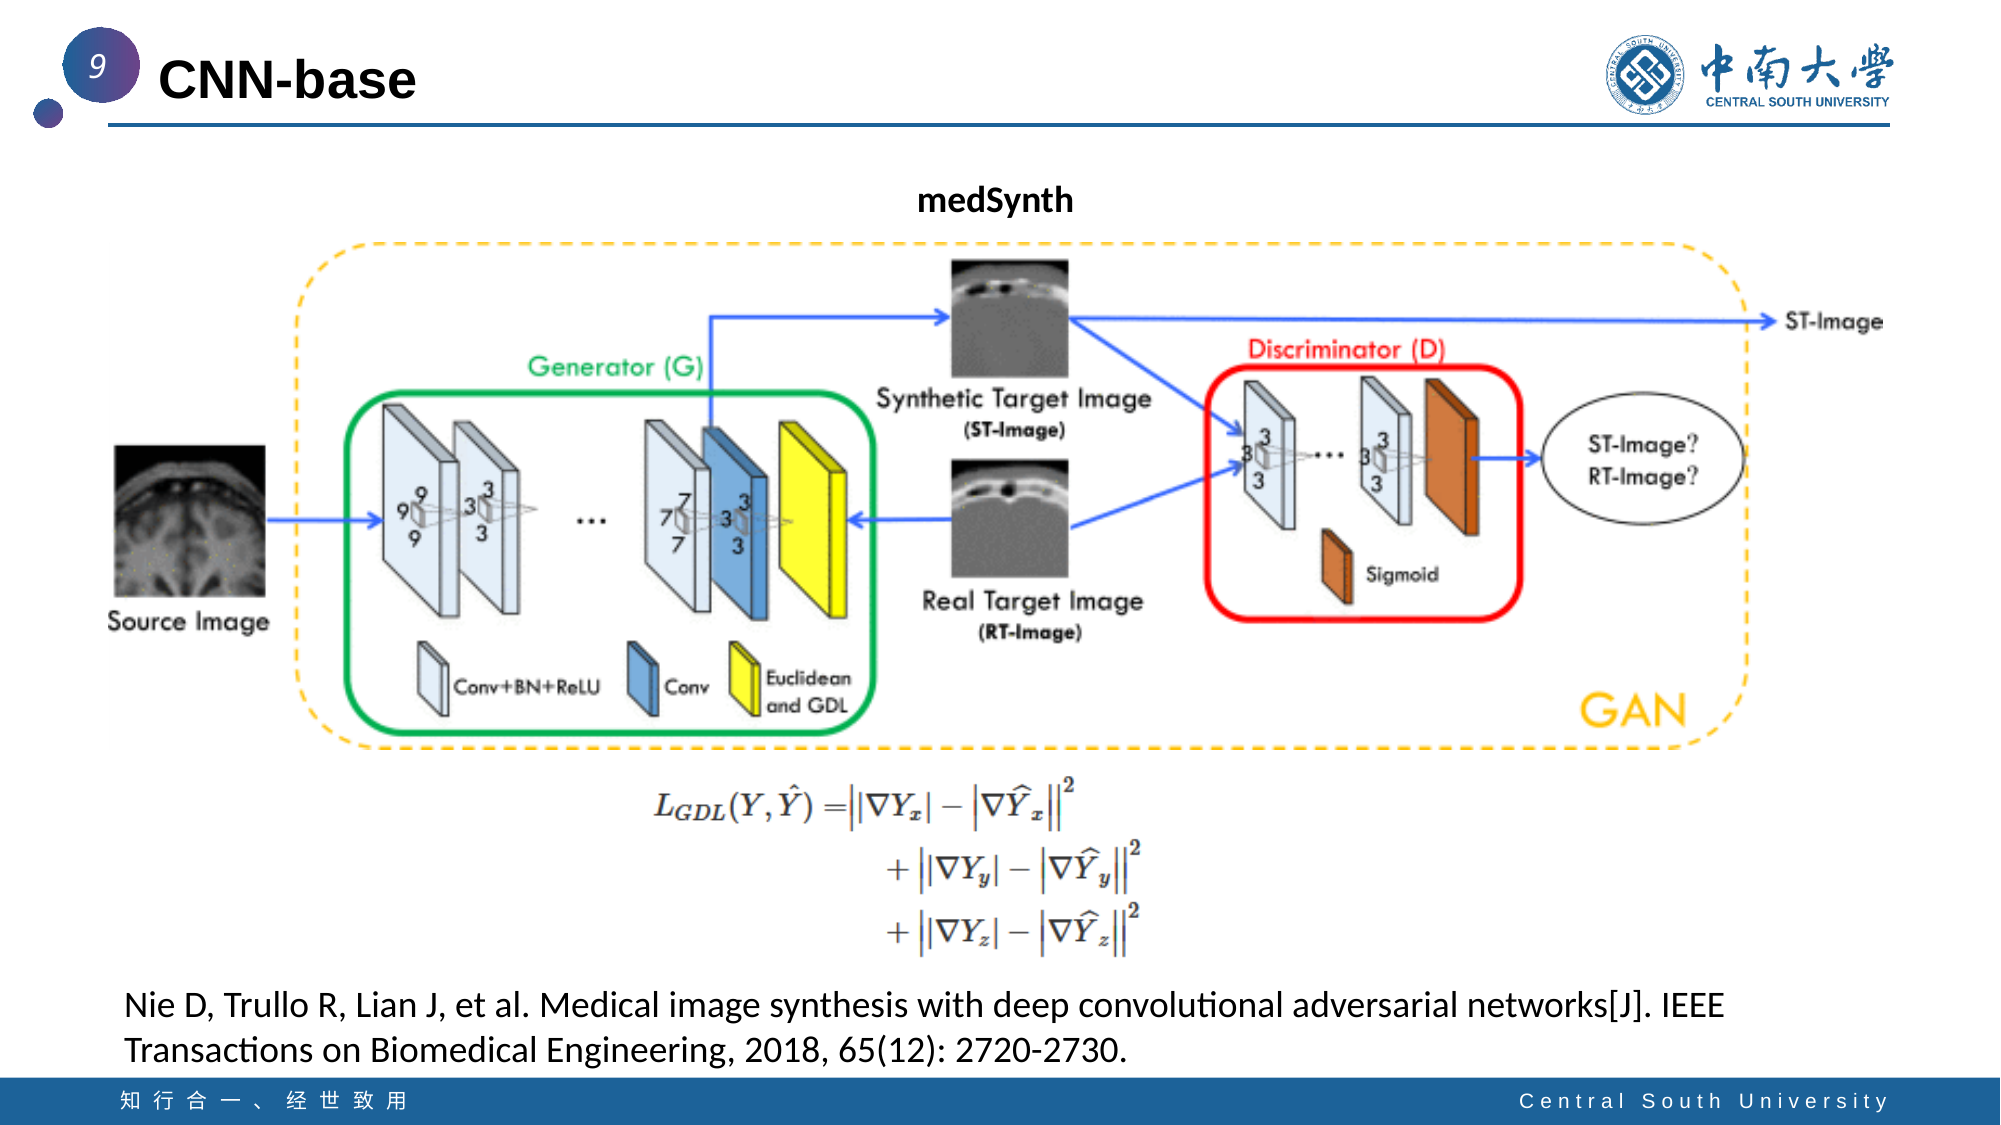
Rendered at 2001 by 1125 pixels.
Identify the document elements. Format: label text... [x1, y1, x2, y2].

text_box Nie D, Trullo R, Lian J, et al. Medical image synthesis with deep convolutional adversarial networks[J]. IEEE Transactions on Biomedical Engineering, 2018, 65(12): 2720-2730. [109, 972, 1891, 1077]
picture [1595, 28, 1907, 121]
text_box CNN-base [158, 0, 1050, 118]
text_box 知行合一、经世致用 [105, 1080, 423, 1120]
picture [108, 242, 1883, 750]
picture [640, 764, 1154, 973]
text_box Central South University [1504, 1080, 1902, 1120]
text_box medSynth [902, 167, 1090, 228]
text_box [0, 1077, 2000, 1125]
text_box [33, 26, 153, 128]
